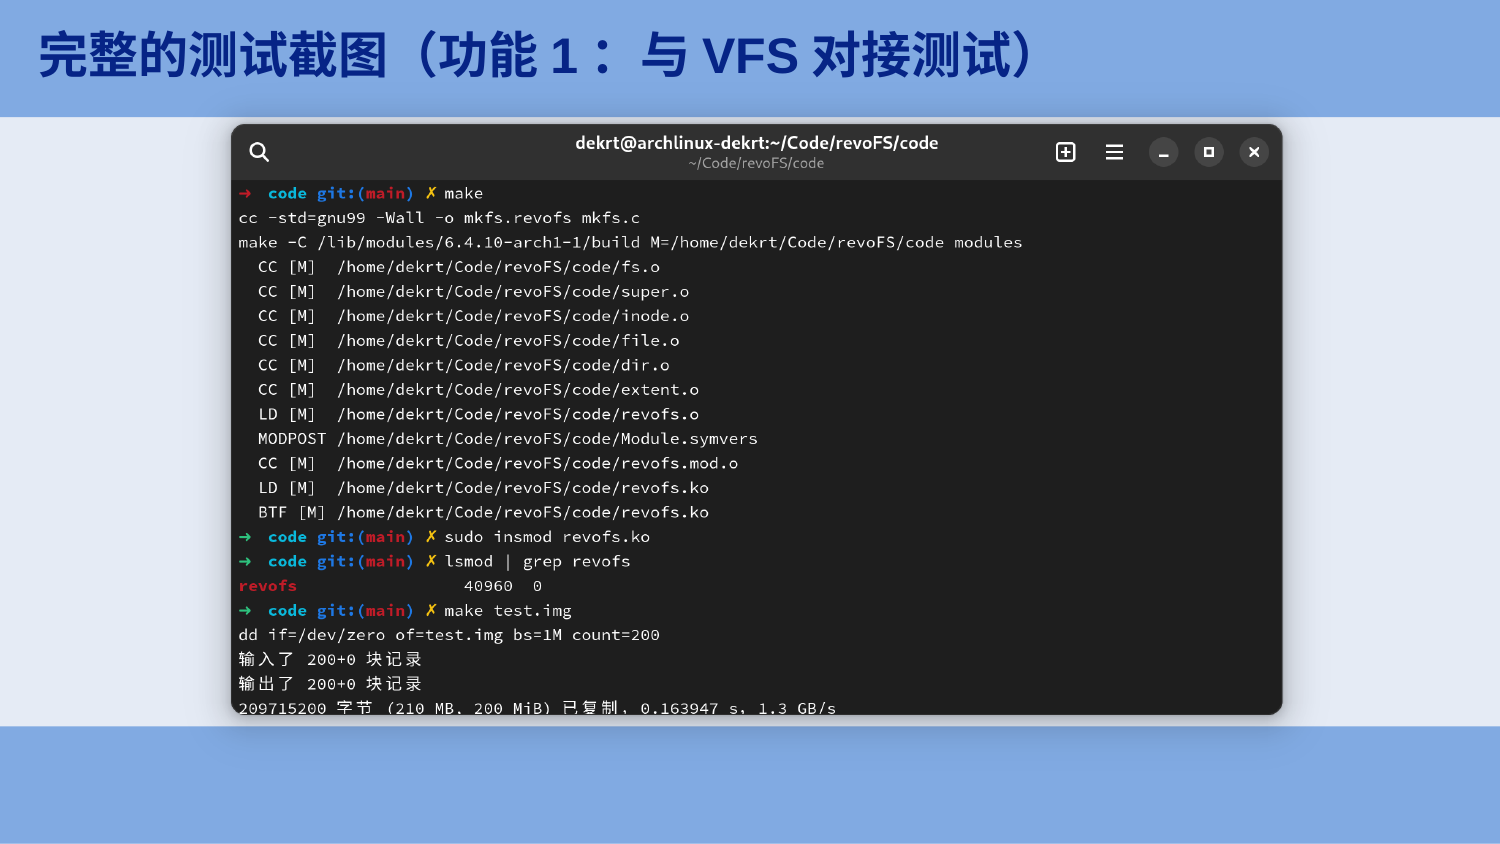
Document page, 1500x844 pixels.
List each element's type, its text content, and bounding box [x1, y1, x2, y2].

text_box 完整的测试截图（功能1：与VFS对接测试） [23, 8, 1500, 99]
picture [156, 56, 1357, 797]
text_box [0, 725, 1500, 844]
text_box [0, 0, 1500, 118]
